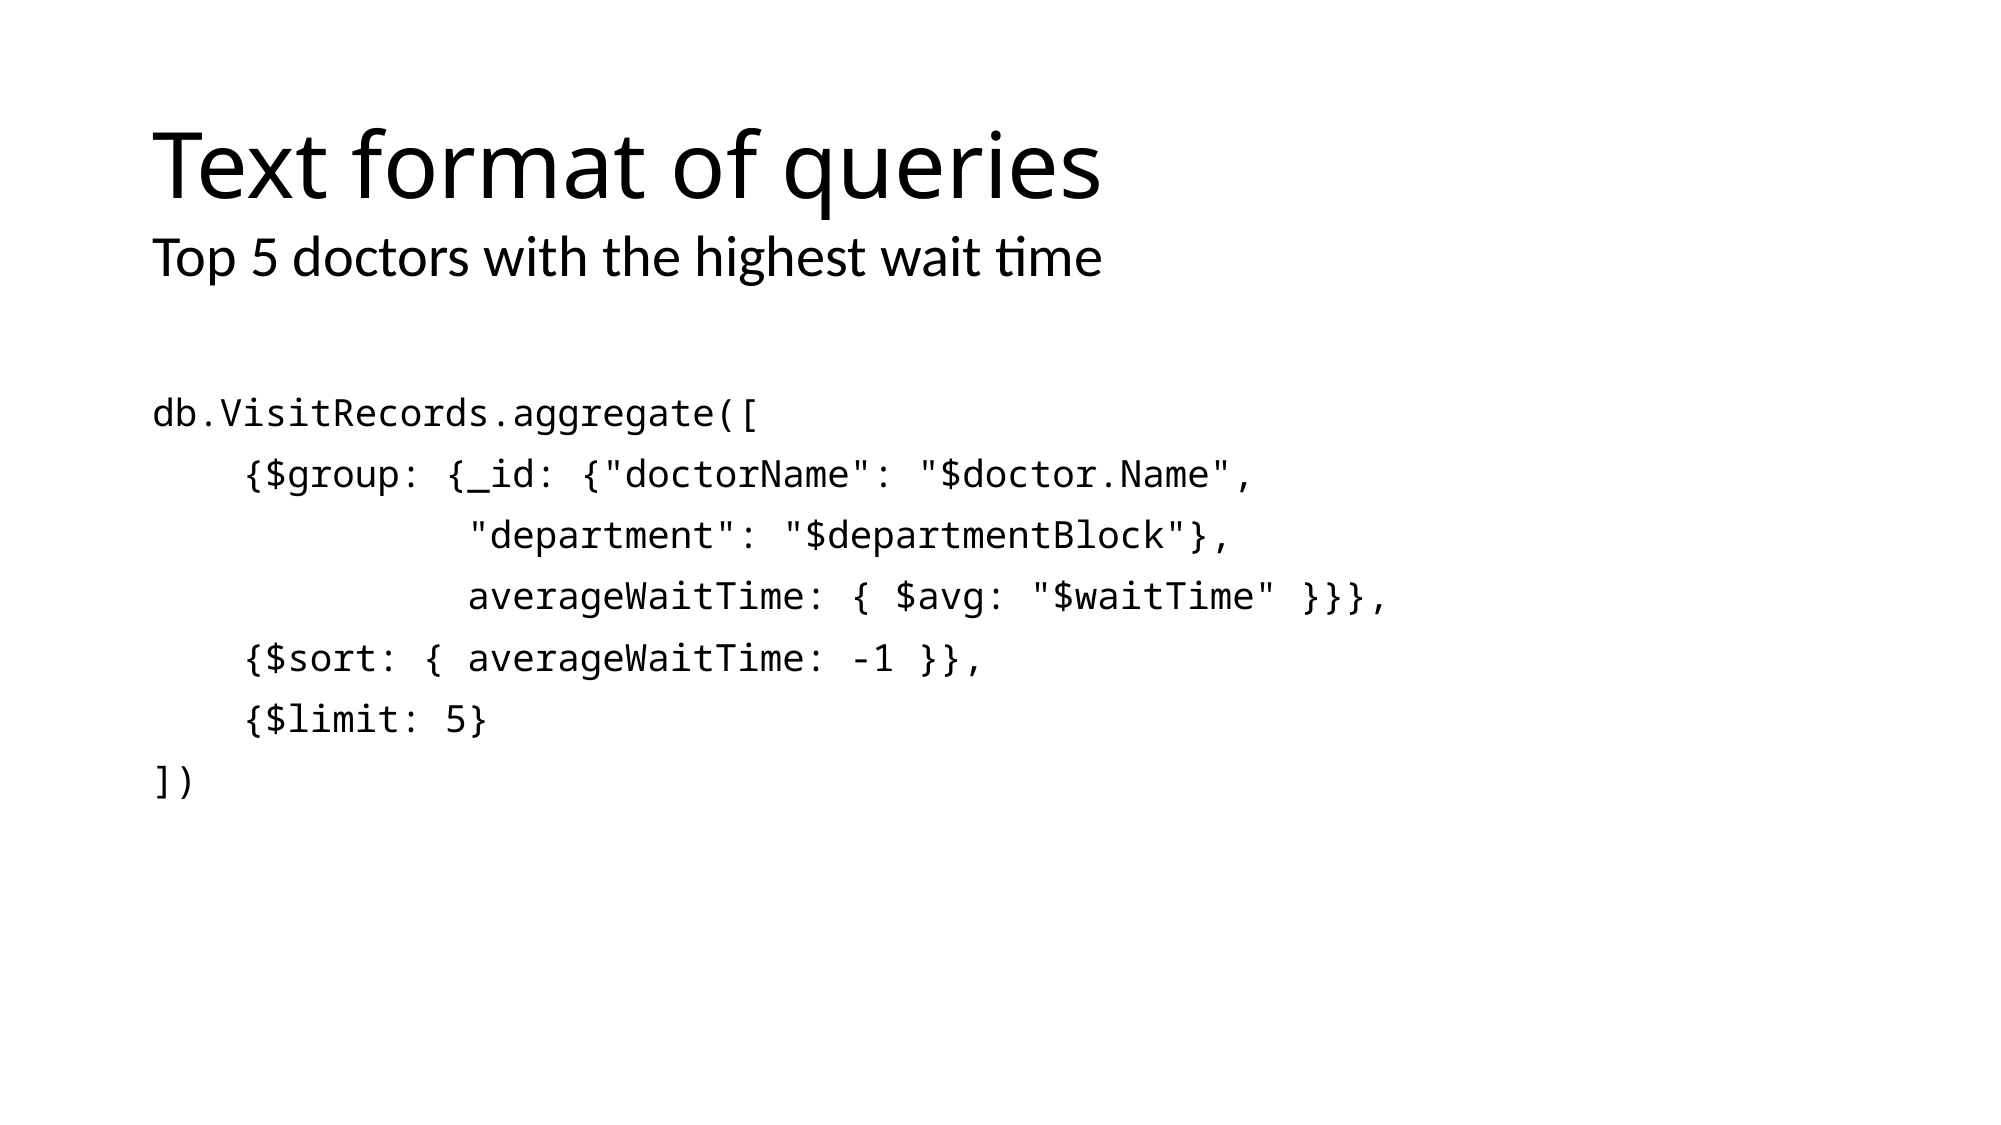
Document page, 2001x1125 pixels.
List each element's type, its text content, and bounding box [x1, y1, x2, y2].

title Text format of queries [137, 59, 1863, 218]
list Top 5 doctors with the highest wait time db.VisitRecords.aggregate([ {$group: {_id: {"doctorName": "$doctor.Name", "department": "$departmentBlock"}, averageWaitTime: { $avg: "$waitTime" }}}, {$sort: { averageWaitTime: -1 }}, {$limit: 5} ]) [137, 218, 1863, 969]
